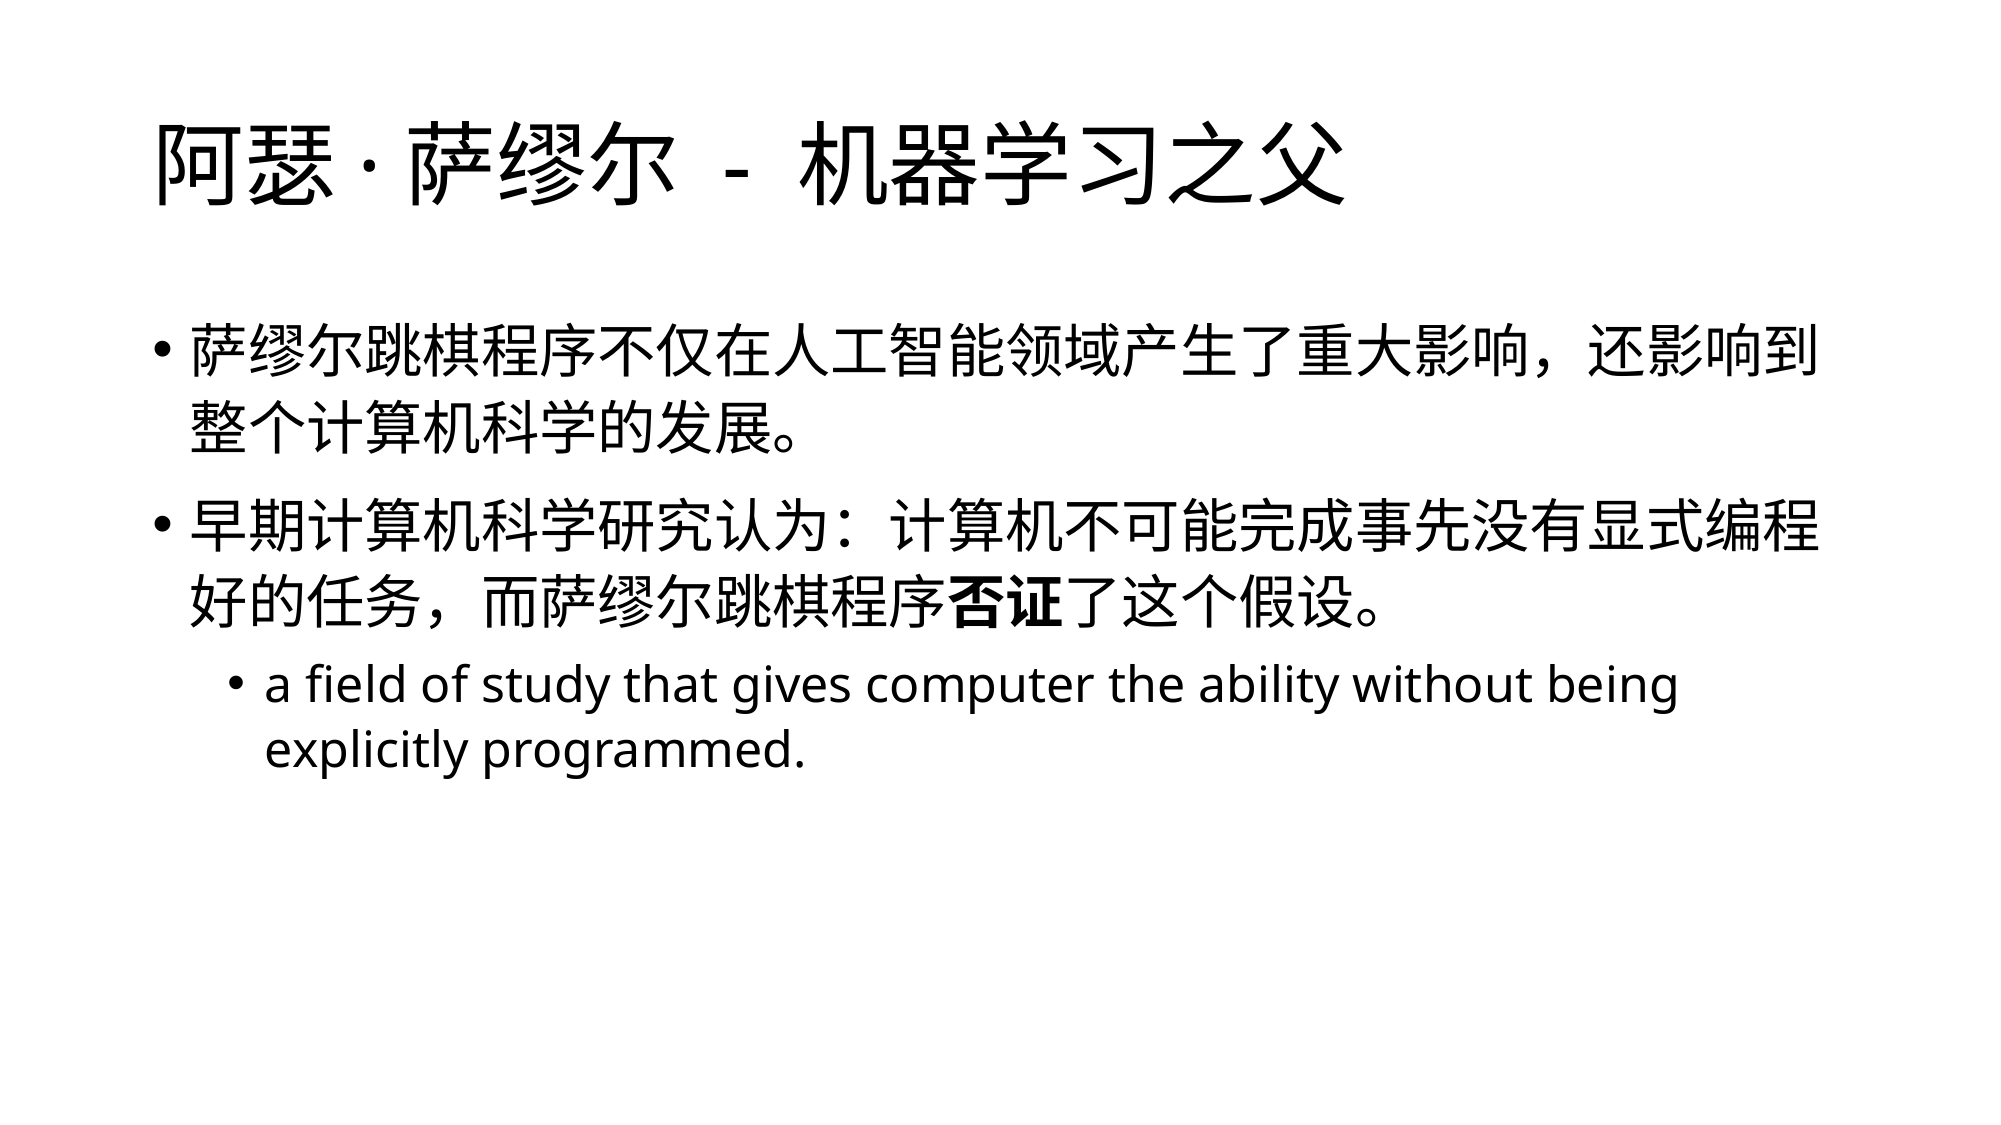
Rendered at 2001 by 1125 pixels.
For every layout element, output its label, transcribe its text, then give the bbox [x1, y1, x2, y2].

list 萨缪尔跳棋程序不仅在人工智能领域产生了重大影响，还影响到整个计算机科学的发展。 早期计算机科学研究认为：计算机不可能完成事先没有显式编程好的任务，而萨缪尔跳棋程序否证了这个假设。 a field of study that gives computer the ability without being explicitly programmed. [137, 299, 1863, 1014]
title 阿瑟·萨缪尔 - 机器学习之父 [137, 59, 1863, 278]
